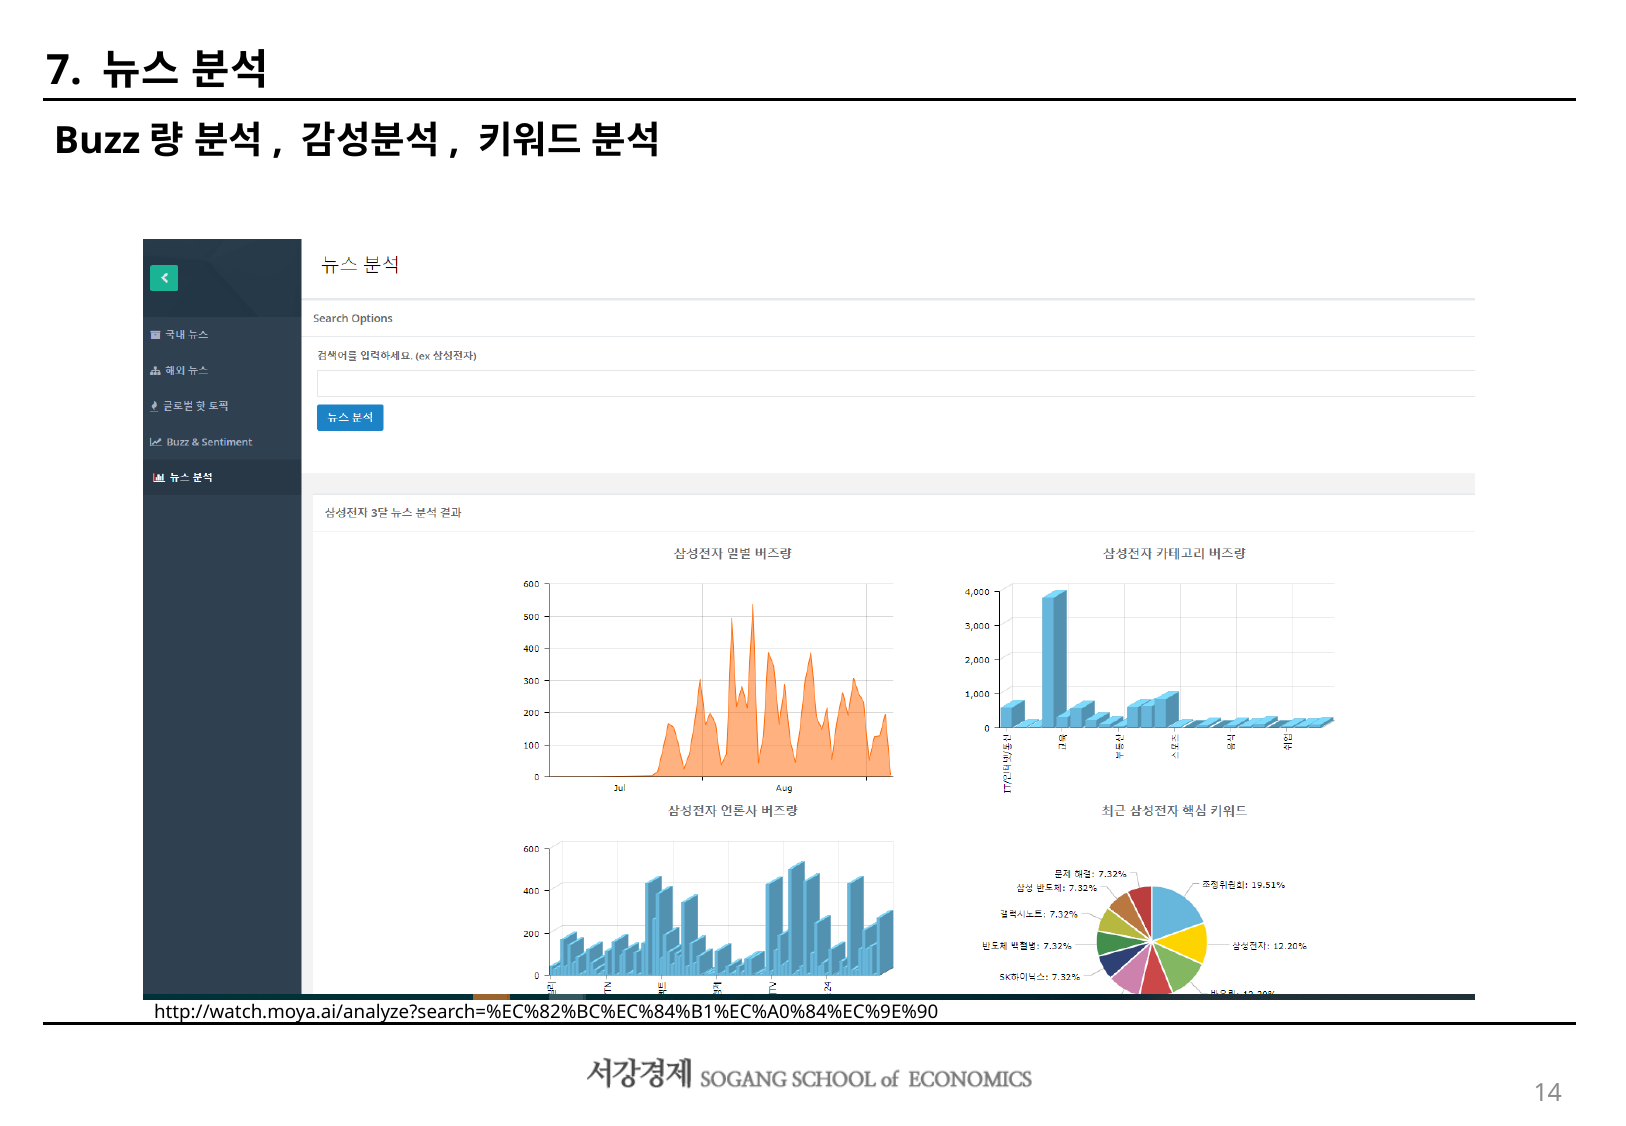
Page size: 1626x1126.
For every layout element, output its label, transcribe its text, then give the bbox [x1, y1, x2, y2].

picture [587, 1055, 1036, 1093]
picture [143, 239, 1476, 1001]
slide_number 13 [1488, 1078, 1577, 1109]
text_box http://watch.moya.ai/analyze?search=%EC%82%BC%EC%84%B1%EC%A0%84%EC%9E%90 [139, 1005, 1102, 1031]
text_box Buzz량 분석, 감성분석, 키워드 분석 [39, 107, 1575, 169]
text_box 7. 뉴스 분석 [31, 34, 1517, 142]
